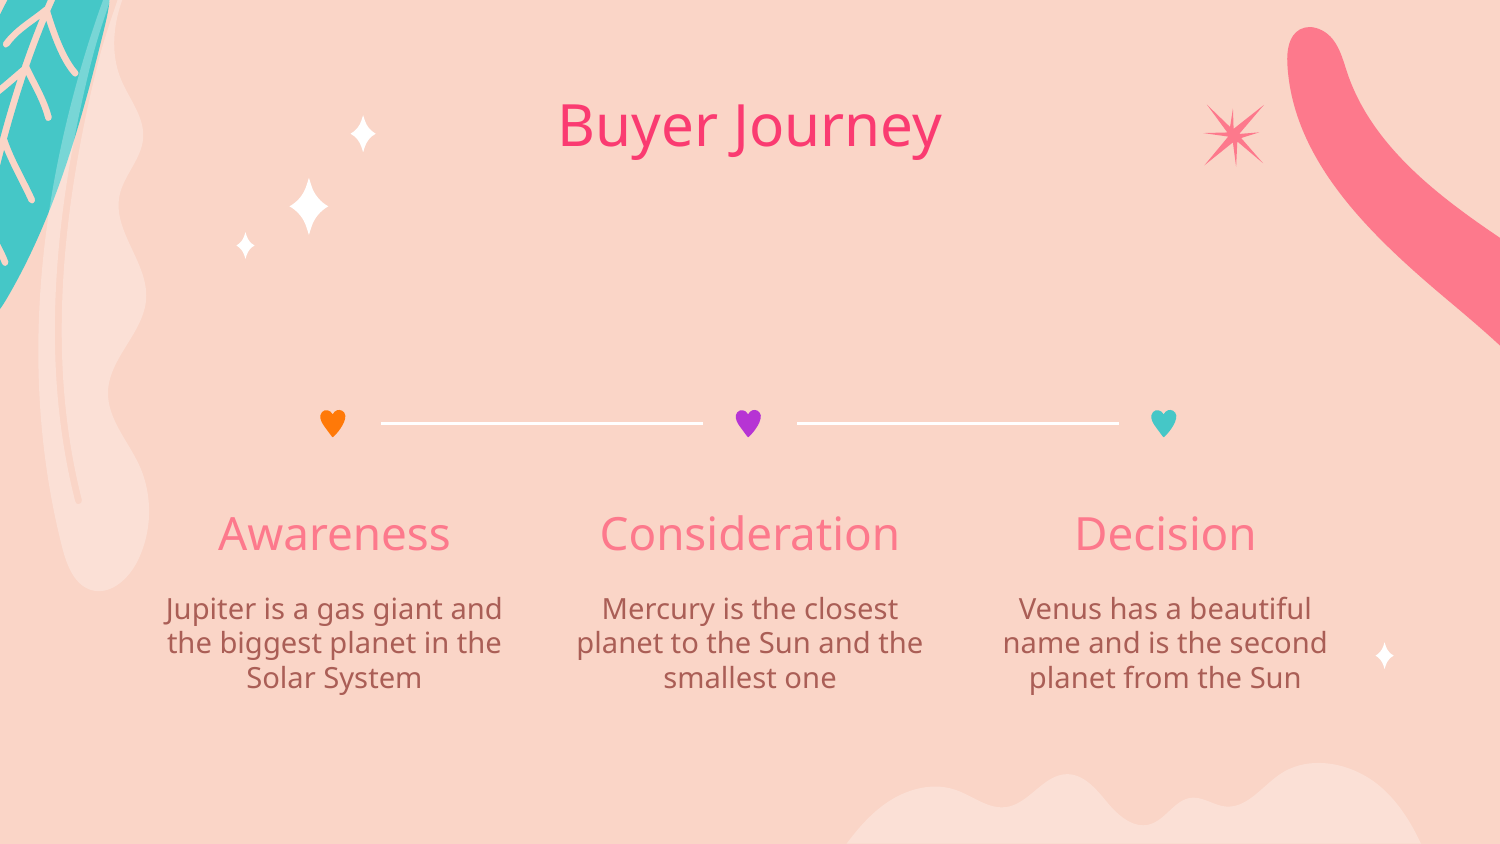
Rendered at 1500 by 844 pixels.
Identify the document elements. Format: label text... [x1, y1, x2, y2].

subtitle Venus has a beautiful name and is the second planet from the Sun [973, 574, 1358, 738]
title Buyer Journey [287, 72, 1213, 167]
title Consideration [557, 502, 943, 574]
text_box [1151, 409, 1177, 438]
text_box [320, 409, 346, 438]
subtitle Jupiter is a gas giant and the biggest planet in the Solar System [142, 574, 527, 738]
text_box [1375, 642, 1394, 669]
title Awareness [142, 502, 527, 574]
title Decision [973, 502, 1358, 574]
subtitle Mercury is the closest planet to the Sun and the smallest one [557, 574, 943, 738]
text_box [735, 409, 761, 438]
